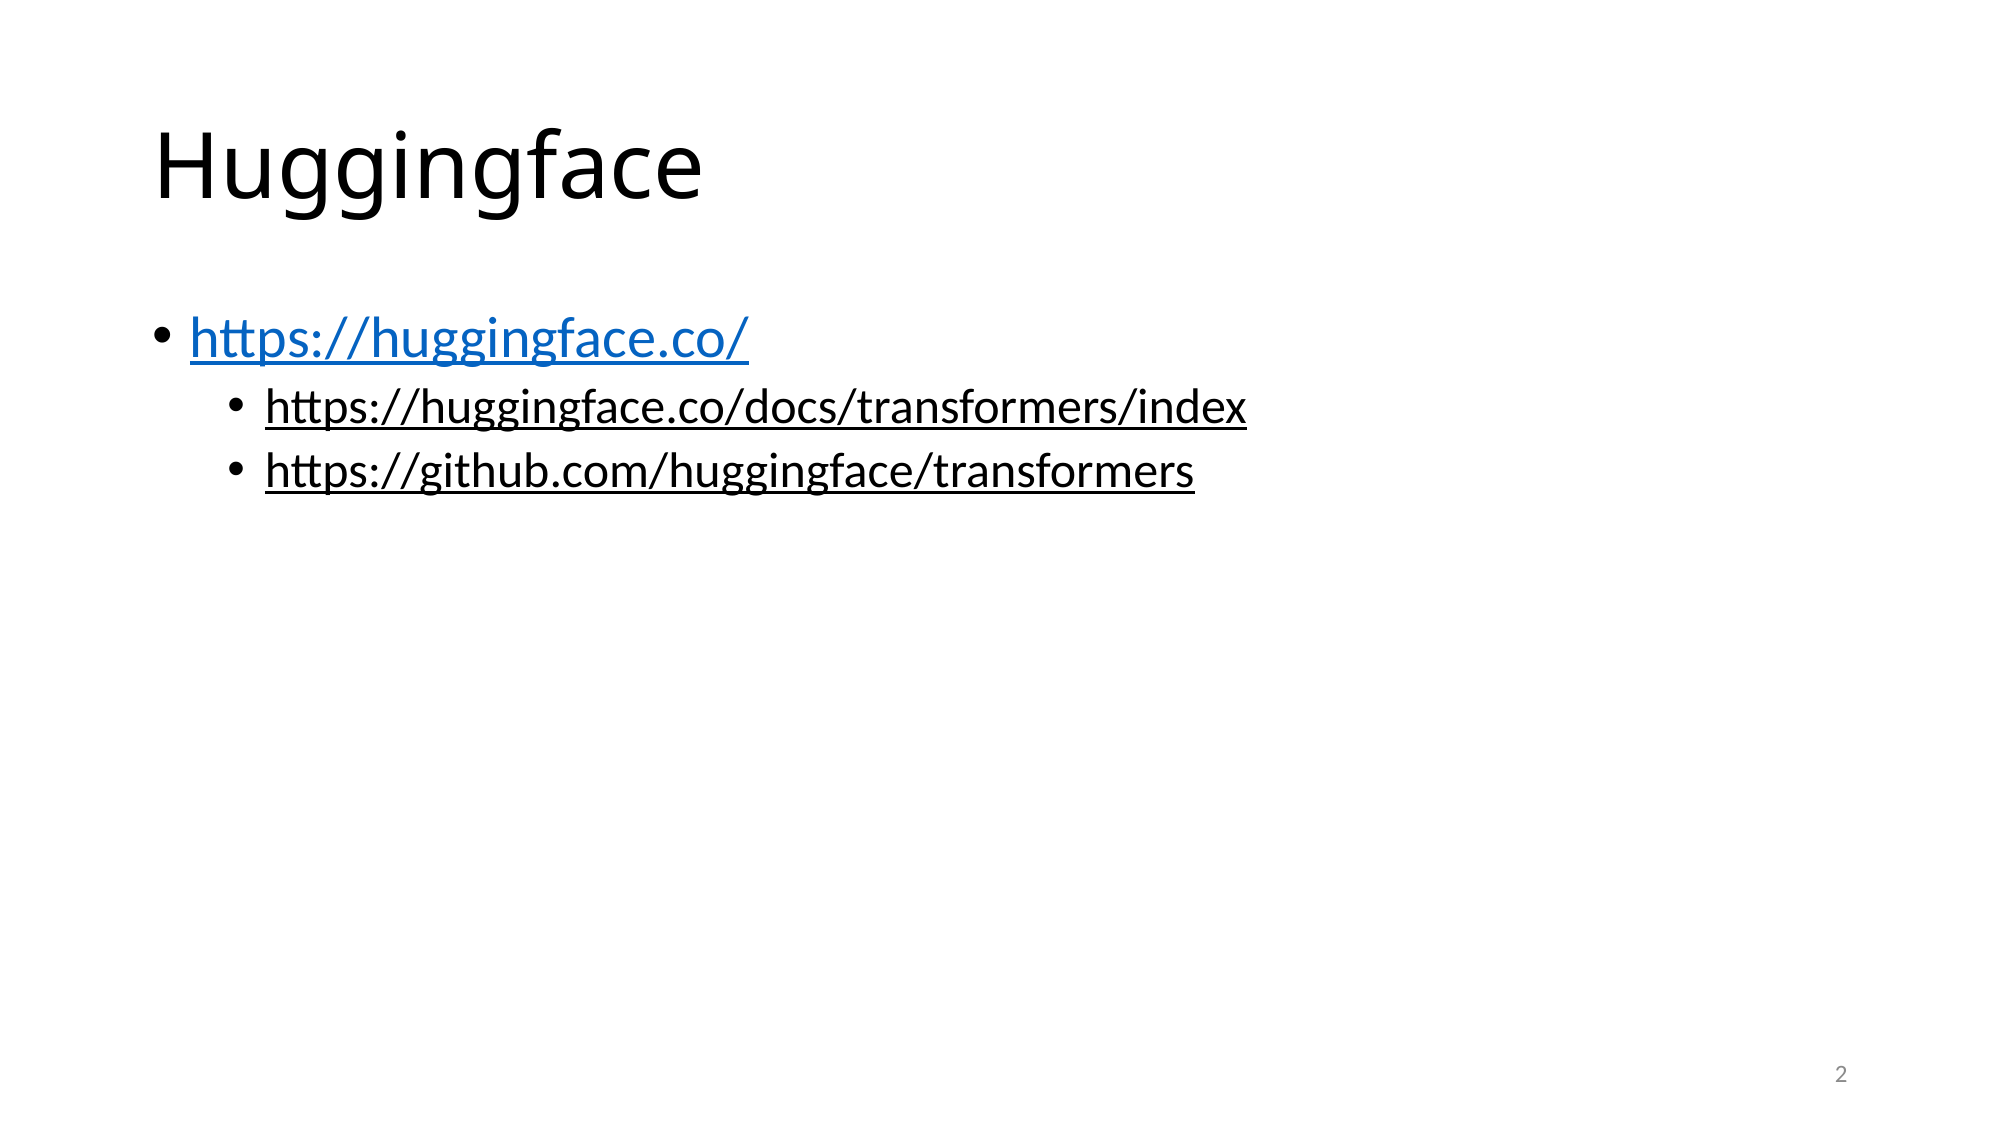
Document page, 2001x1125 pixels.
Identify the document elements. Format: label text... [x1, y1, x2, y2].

title Huggingface [137, 59, 1863, 278]
list https://huggingface.co/ https://huggingface.co/docs/transformers/index https://github.com/huggingface/transformers [137, 299, 1863, 1014]
slide_number 2 [1412, 1042, 1863, 1103]
